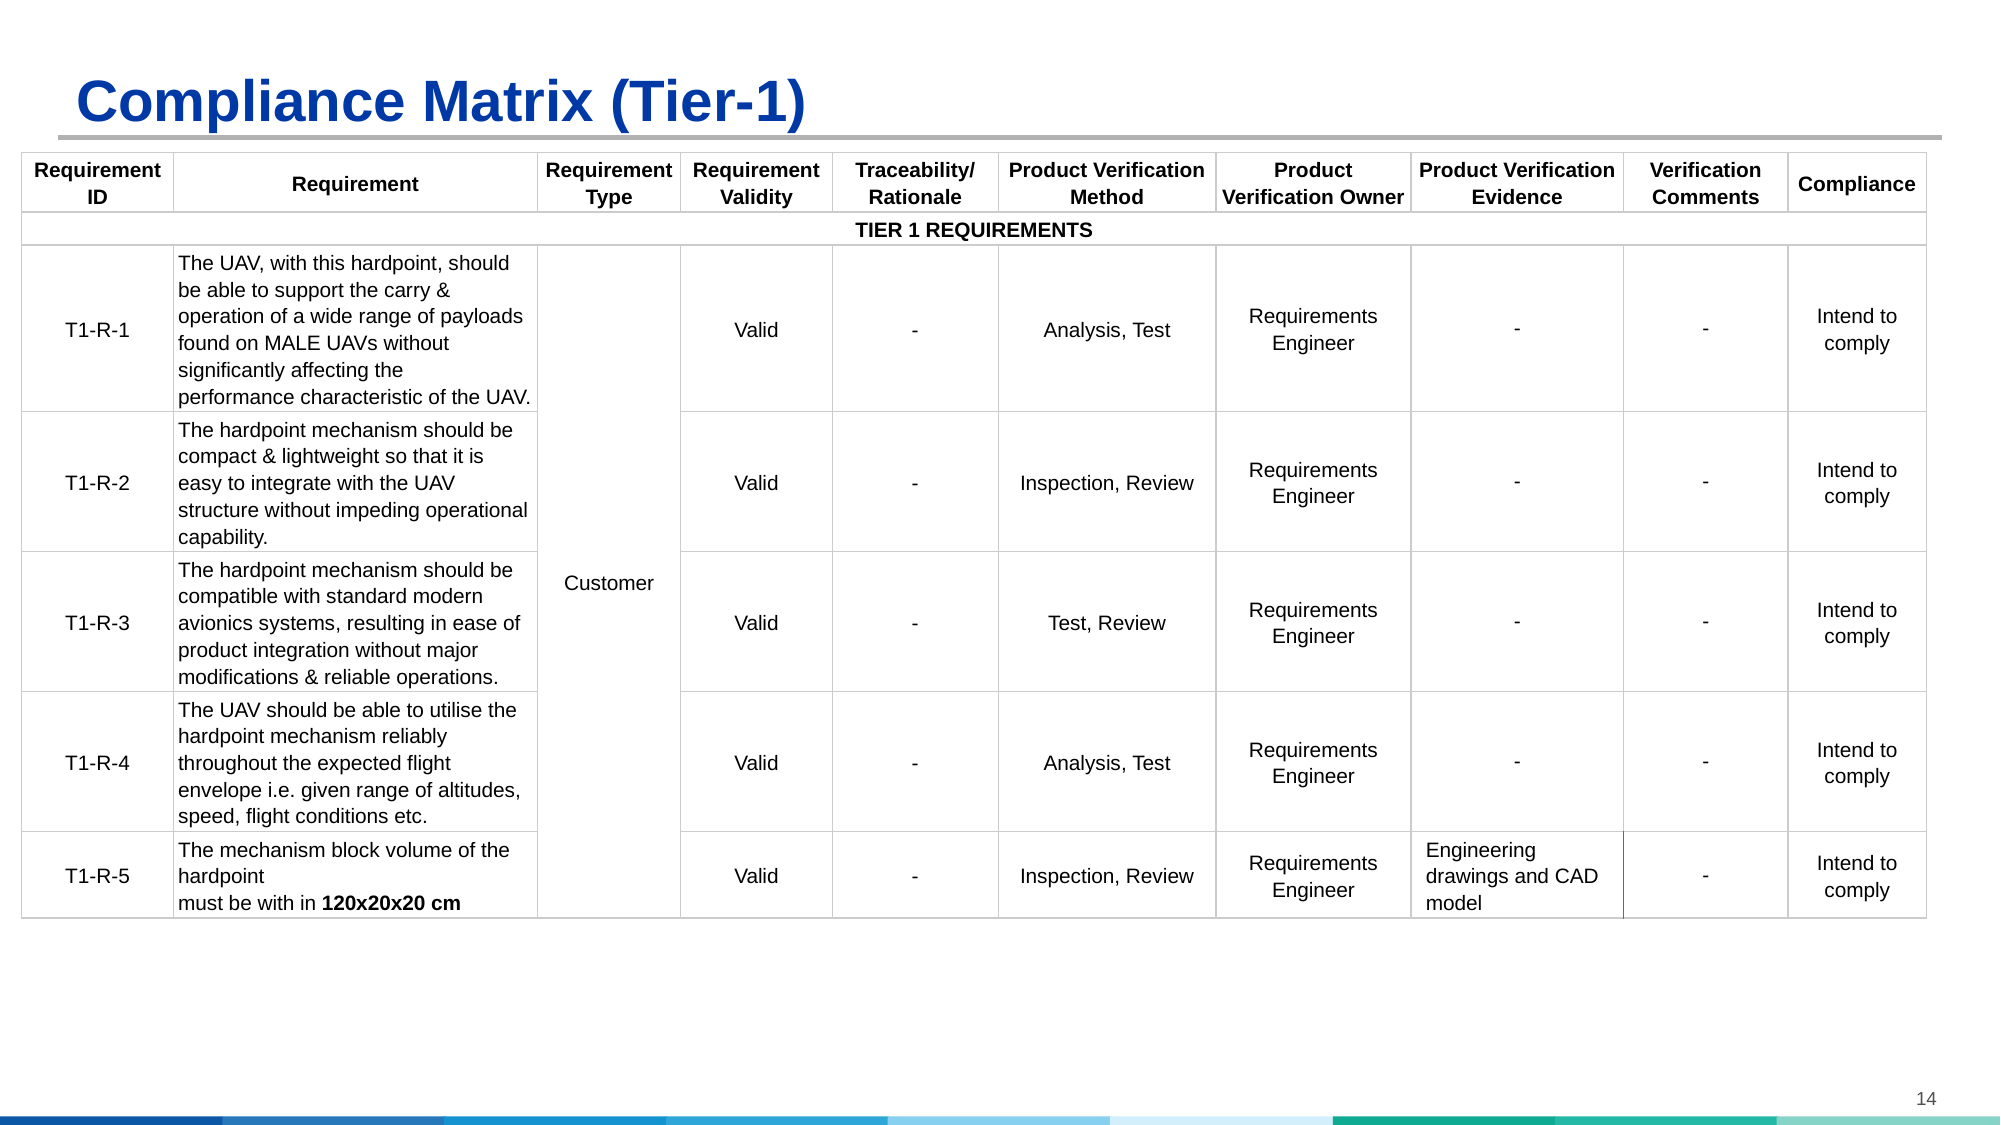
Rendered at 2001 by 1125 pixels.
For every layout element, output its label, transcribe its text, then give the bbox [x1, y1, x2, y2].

table_header Product Verification Method [999, 153, 1215, 211]
table_cell T1-R-2 [22, 412, 173, 551]
table_cell T1-R-3 [22, 552, 173, 691]
table_header Requirement [174, 153, 537, 211]
table_cell Intend to comply [1789, 832, 1926, 917]
table_cell - [833, 246, 998, 411]
table_cell The hardpoint mechanism should be compatible with standard modern avionics systems, resulting in ease of product integration without major modifications & reliable operations. [174, 552, 537, 691]
table_cell Test, Review [999, 552, 1215, 691]
table_header Traceability/ Rationale [833, 153, 998, 211]
table_cell The mechanism block volume of the hardpoint must be with in 120x20x20 cm [174, 832, 537, 917]
table_cell Analysis, Test [999, 246, 1215, 411]
table_cell Inspection, Review [999, 832, 1215, 917]
table_cell The UAV should be able to utilise the hardpoint mechanism reliably throughout the expected flight envelope i.e. given range of altitudes, speed, flight conditions etc. [174, 692, 537, 831]
title Compliance Matrix (Tier-1) [76, 29, 1927, 135]
table_cell Intend to comply [1789, 552, 1926, 691]
table_header Verification Comments [1624, 153, 1787, 211]
table_cell - [833, 412, 998, 551]
table_cell Valid [681, 832, 832, 917]
table_cell Valid [681, 552, 832, 691]
table_cell Intend to comply [1789, 246, 1926, 411]
table_header Requirement Type [538, 153, 680, 211]
table_cell Engineering drawings and CAD model [1412, 832, 1623, 917]
table_cell The UAV, with this hardpoint, should be able to support the carry & operation of a wide range of payloads found on MALE UAVs without significantly affecting the performance characteristic of the UAV. [174, 246, 537, 411]
table_cell Requirements Engineer [1217, 832, 1410, 917]
table_cell Requirements Engineer [1217, 552, 1410, 691]
table_cell Customer [538, 246, 680, 917]
table_cell Requirements Engineer [1217, 692, 1410, 831]
table_cell Valid [681, 692, 832, 831]
table_header Product Verification Evidence [1412, 153, 1623, 211]
table_cell Requirements Engineer [1217, 246, 1410, 411]
table_cell Analysis, Test [999, 692, 1215, 831]
table_cell - [1624, 692, 1787, 831]
table_cell - [1624, 246, 1787, 411]
table_cell - [833, 692, 998, 831]
table_cell - [1412, 692, 1623, 831]
table_header Compliance [1789, 153, 1926, 211]
table_cell T1-R-5 [22, 832, 173, 917]
table_cell - [1412, 552, 1623, 691]
table_cell Valid [681, 412, 832, 551]
table_cell Inspection, Review [999, 412, 1215, 551]
table_cell TIER 1 REQUIREMENTS [22, 213, 1926, 244]
table_cell - [833, 552, 998, 691]
table_cell - [1412, 246, 1623, 411]
table_cell - [1624, 412, 1787, 551]
table_cell - [1412, 412, 1623, 551]
table_cell The hardpoint mechanism should be compact & lightweight so that it is easy to integrate with the UAV structure without impeding operational capability. [174, 412, 537, 551]
slide_number 14 [1864, 1079, 1989, 1118]
table_cell - [1624, 832, 1787, 917]
table_cell Requirements Engineer [1217, 412, 1410, 551]
table_header Requirement Validity [681, 153, 832, 211]
table_cell Intend to comply [1789, 692, 1926, 831]
table_cell - [1624, 552, 1787, 691]
table_cell T1-R-1 [22, 246, 173, 411]
table_cell - [833, 832, 998, 917]
table_cell T1-R-4 [22, 692, 173, 831]
table_header Product Verification Owner [1217, 153, 1410, 211]
table_cell Intend to comply [1789, 412, 1926, 551]
table_cell Valid [681, 246, 832, 411]
table_header Requirement ID [22, 153, 173, 211]
